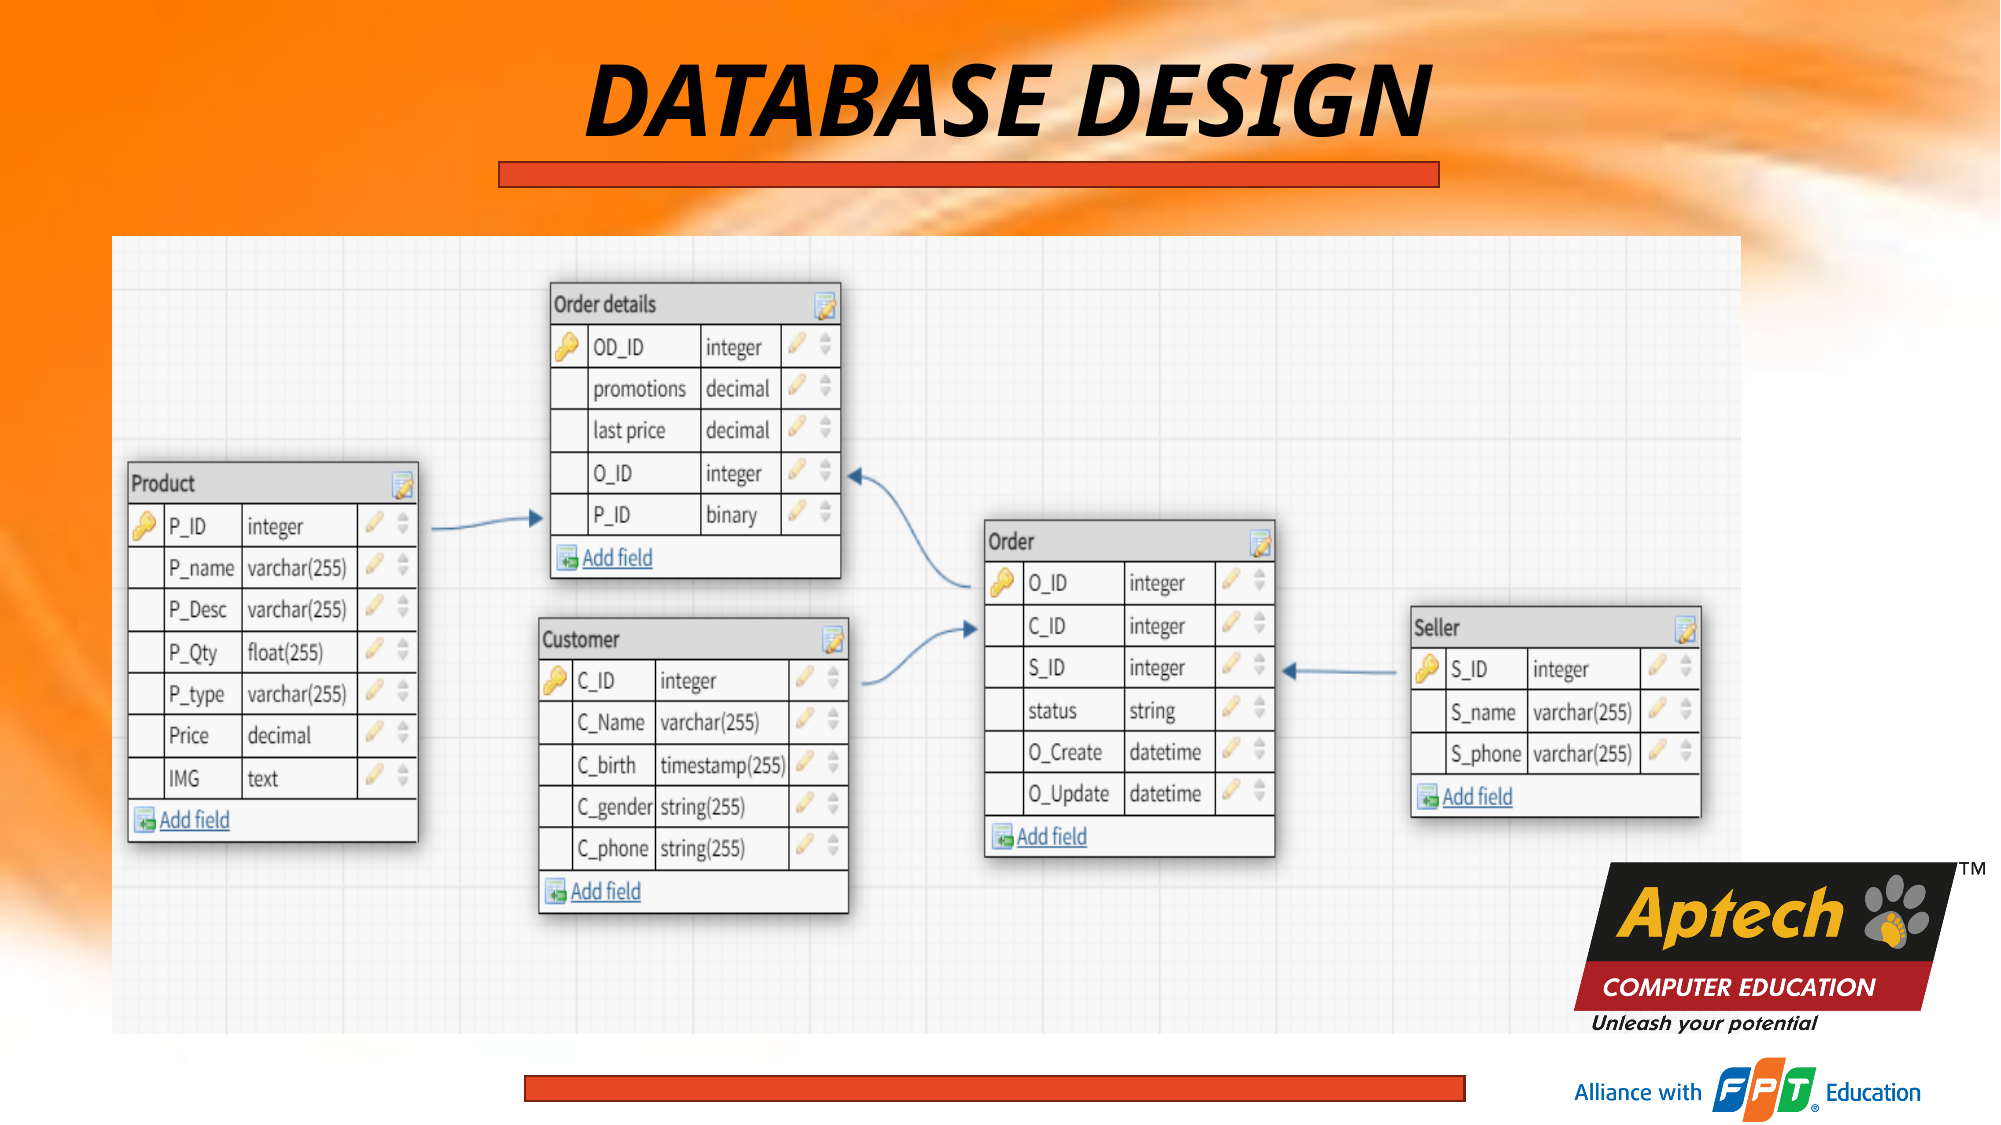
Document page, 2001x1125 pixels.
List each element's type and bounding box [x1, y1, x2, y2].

list [0, 0, 2000, 1125]
picture [112, 236, 2000, 1125]
